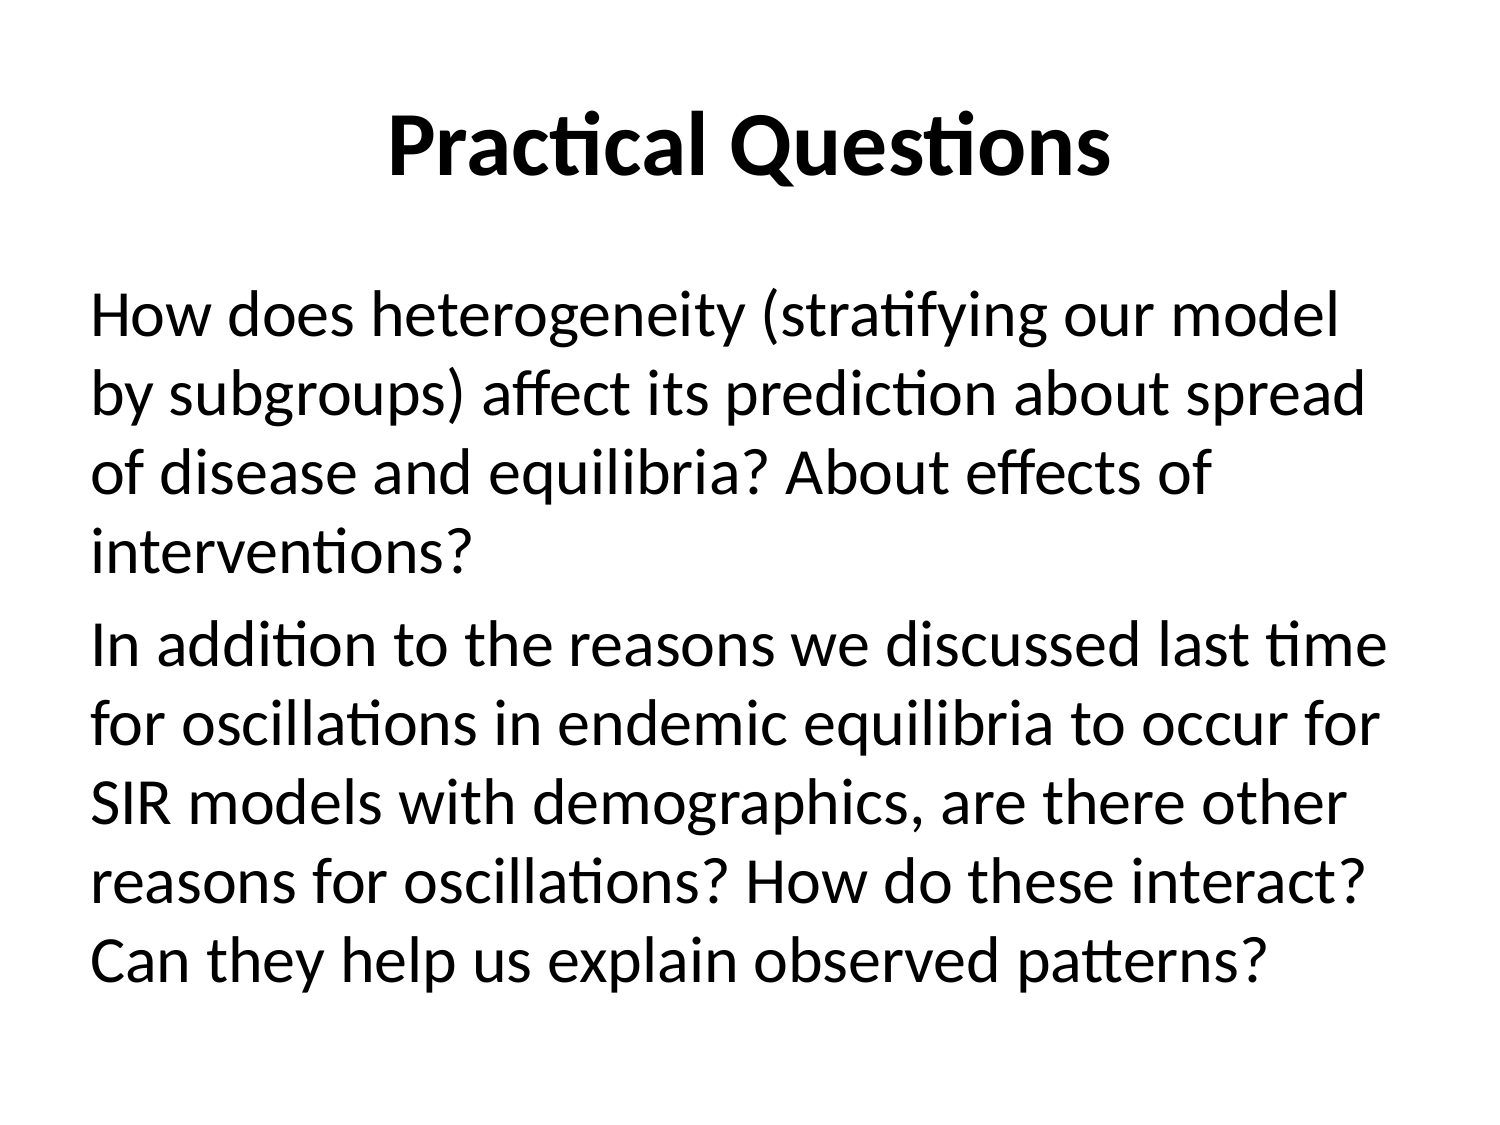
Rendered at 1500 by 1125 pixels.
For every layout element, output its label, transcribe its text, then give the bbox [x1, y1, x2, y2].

title Practical Questions [75, 45, 1425, 233]
list How does heterogeneity (stratifying our model by subgroups) affect its prediction about spread of disease and equilibria? About effects of interventions? In addition to the reasons we discussed last time for oscillations in endemic equilibria to occur for SIR models with demographics, are there other reasons for oscillations? How do these interact? Can they help us explain observed patterns? [75, 262, 1425, 1005]
